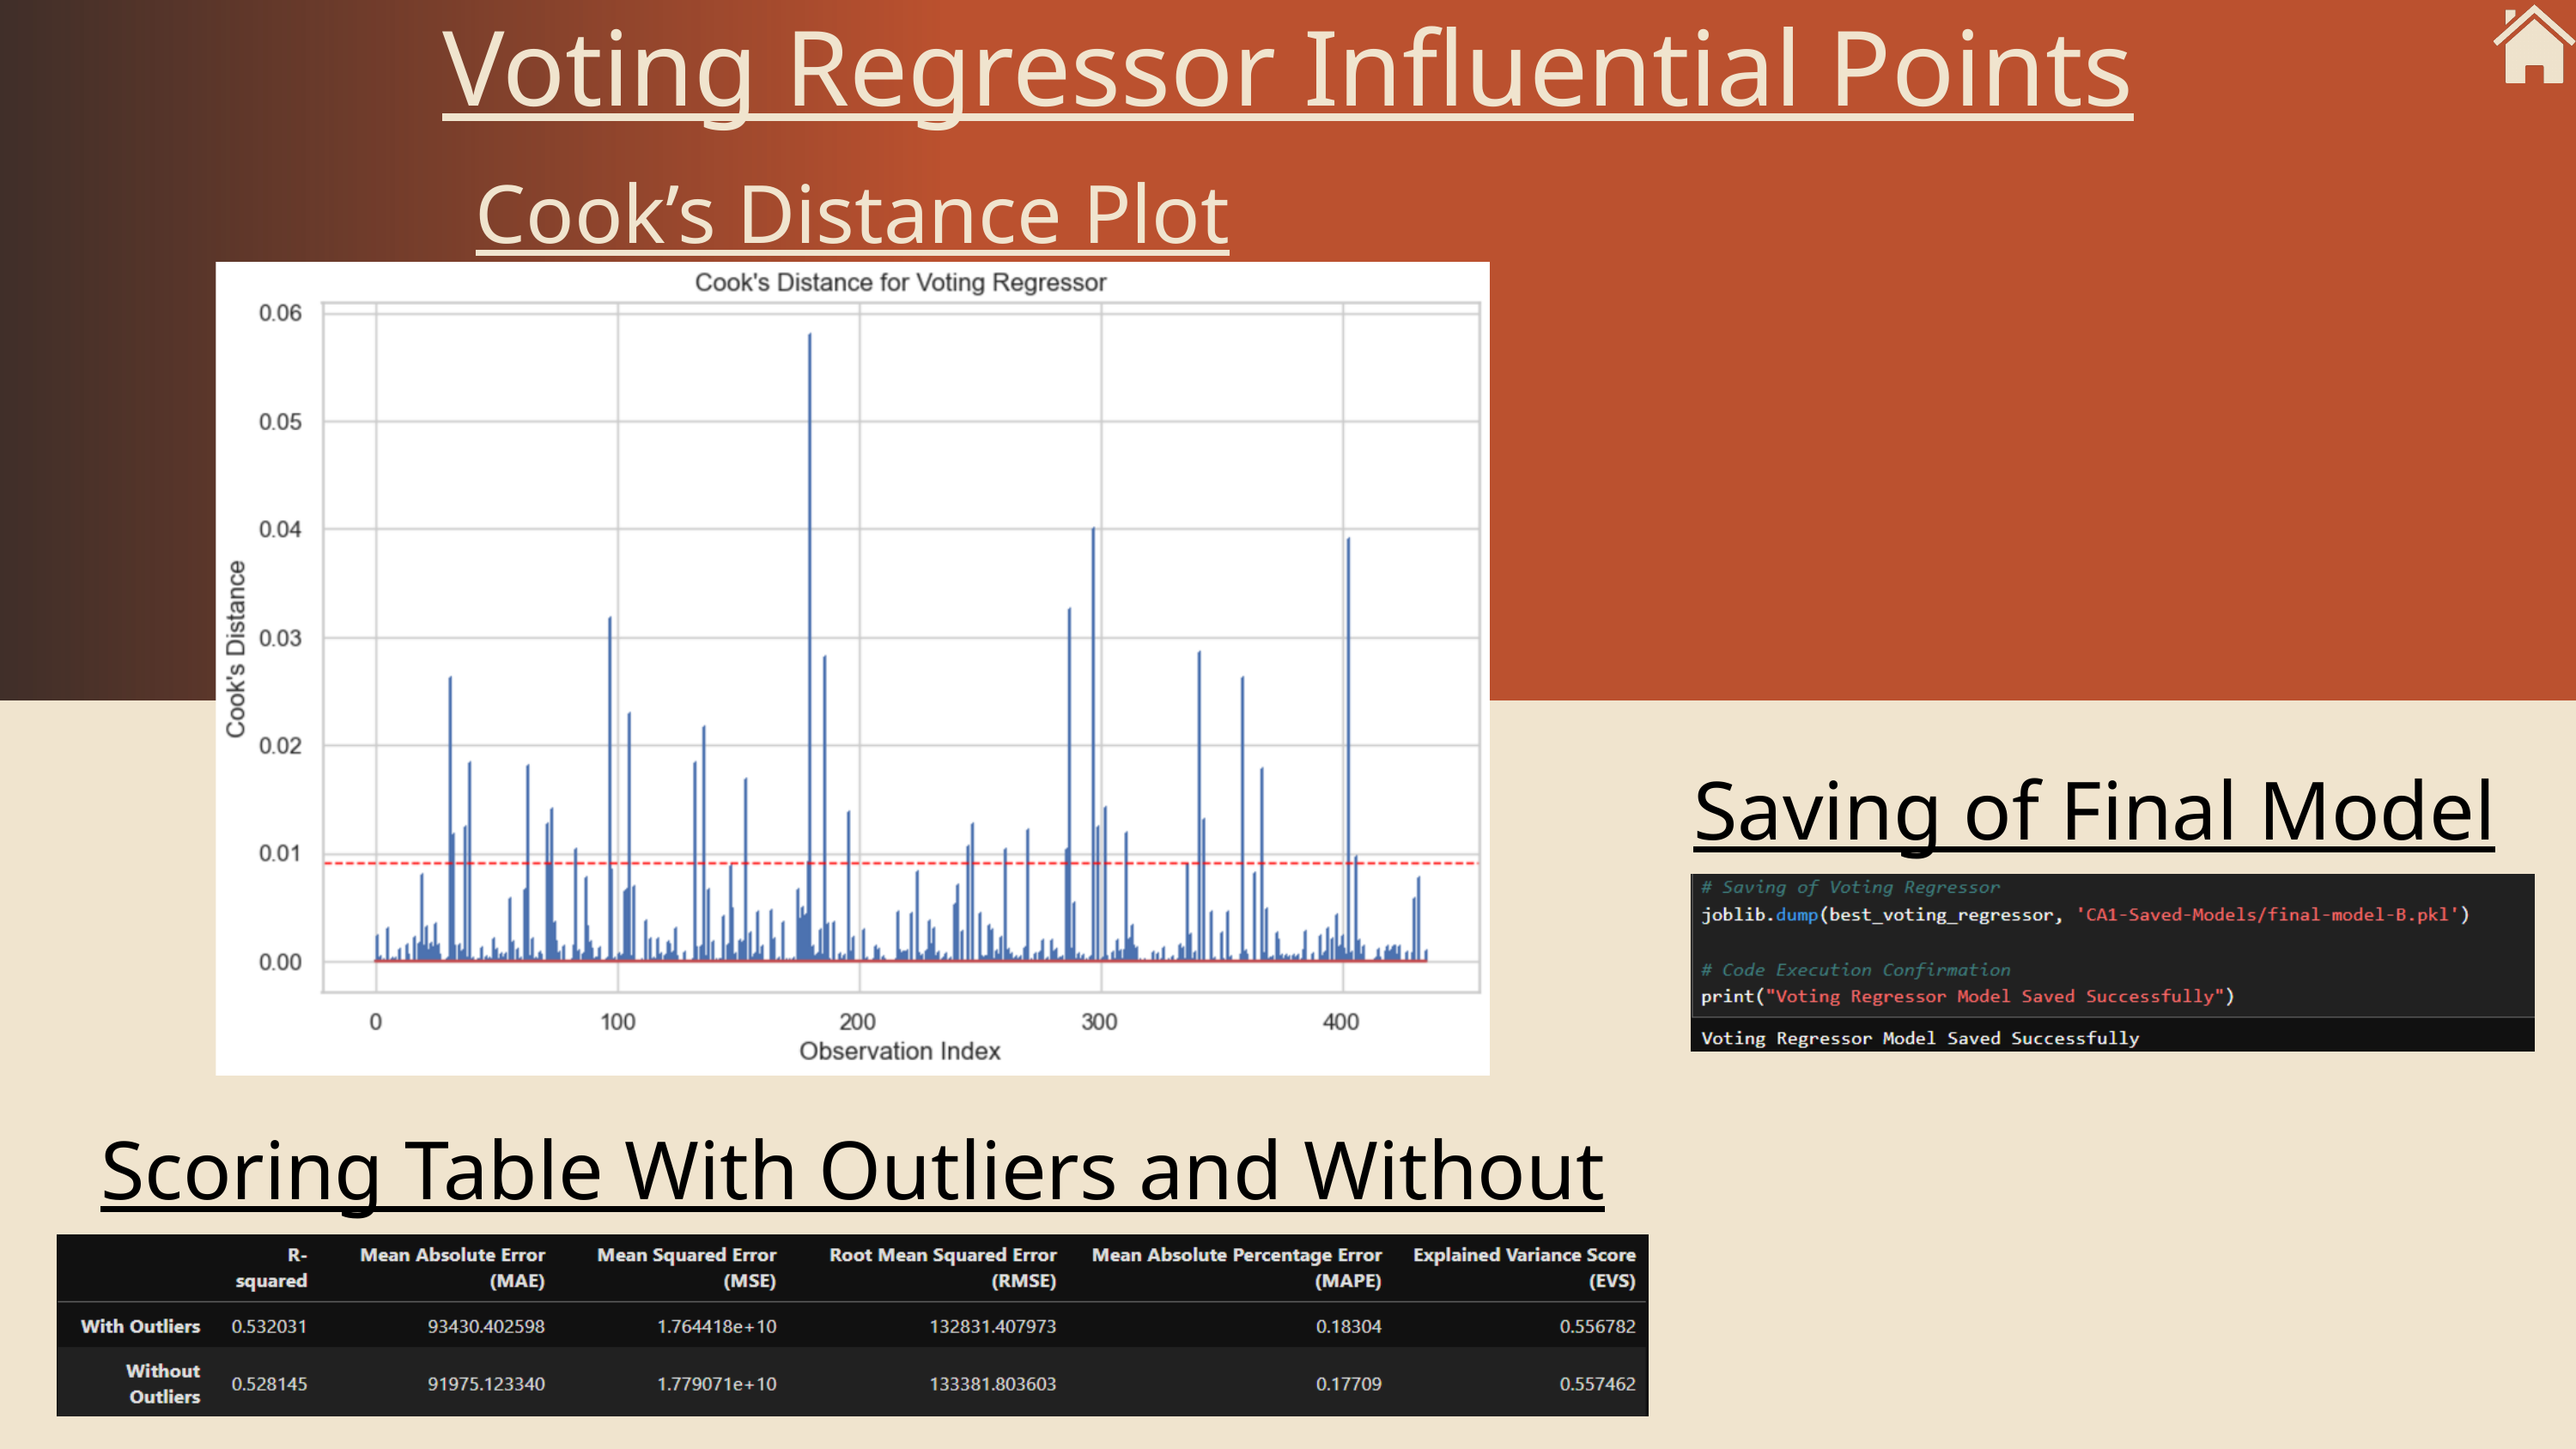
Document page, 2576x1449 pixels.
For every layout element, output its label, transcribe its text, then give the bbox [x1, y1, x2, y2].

text_box Saving of Final Model [1242, 771, 2576, 857]
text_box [0, 0, 2576, 701]
text_box Scoring Table With Outliers and Without [0, 1131, 1706, 1216]
text_box [57, 1234, 1649, 1416]
text_box [1691, 874, 2535, 1052]
text_box [216, 711, 1490, 1076]
